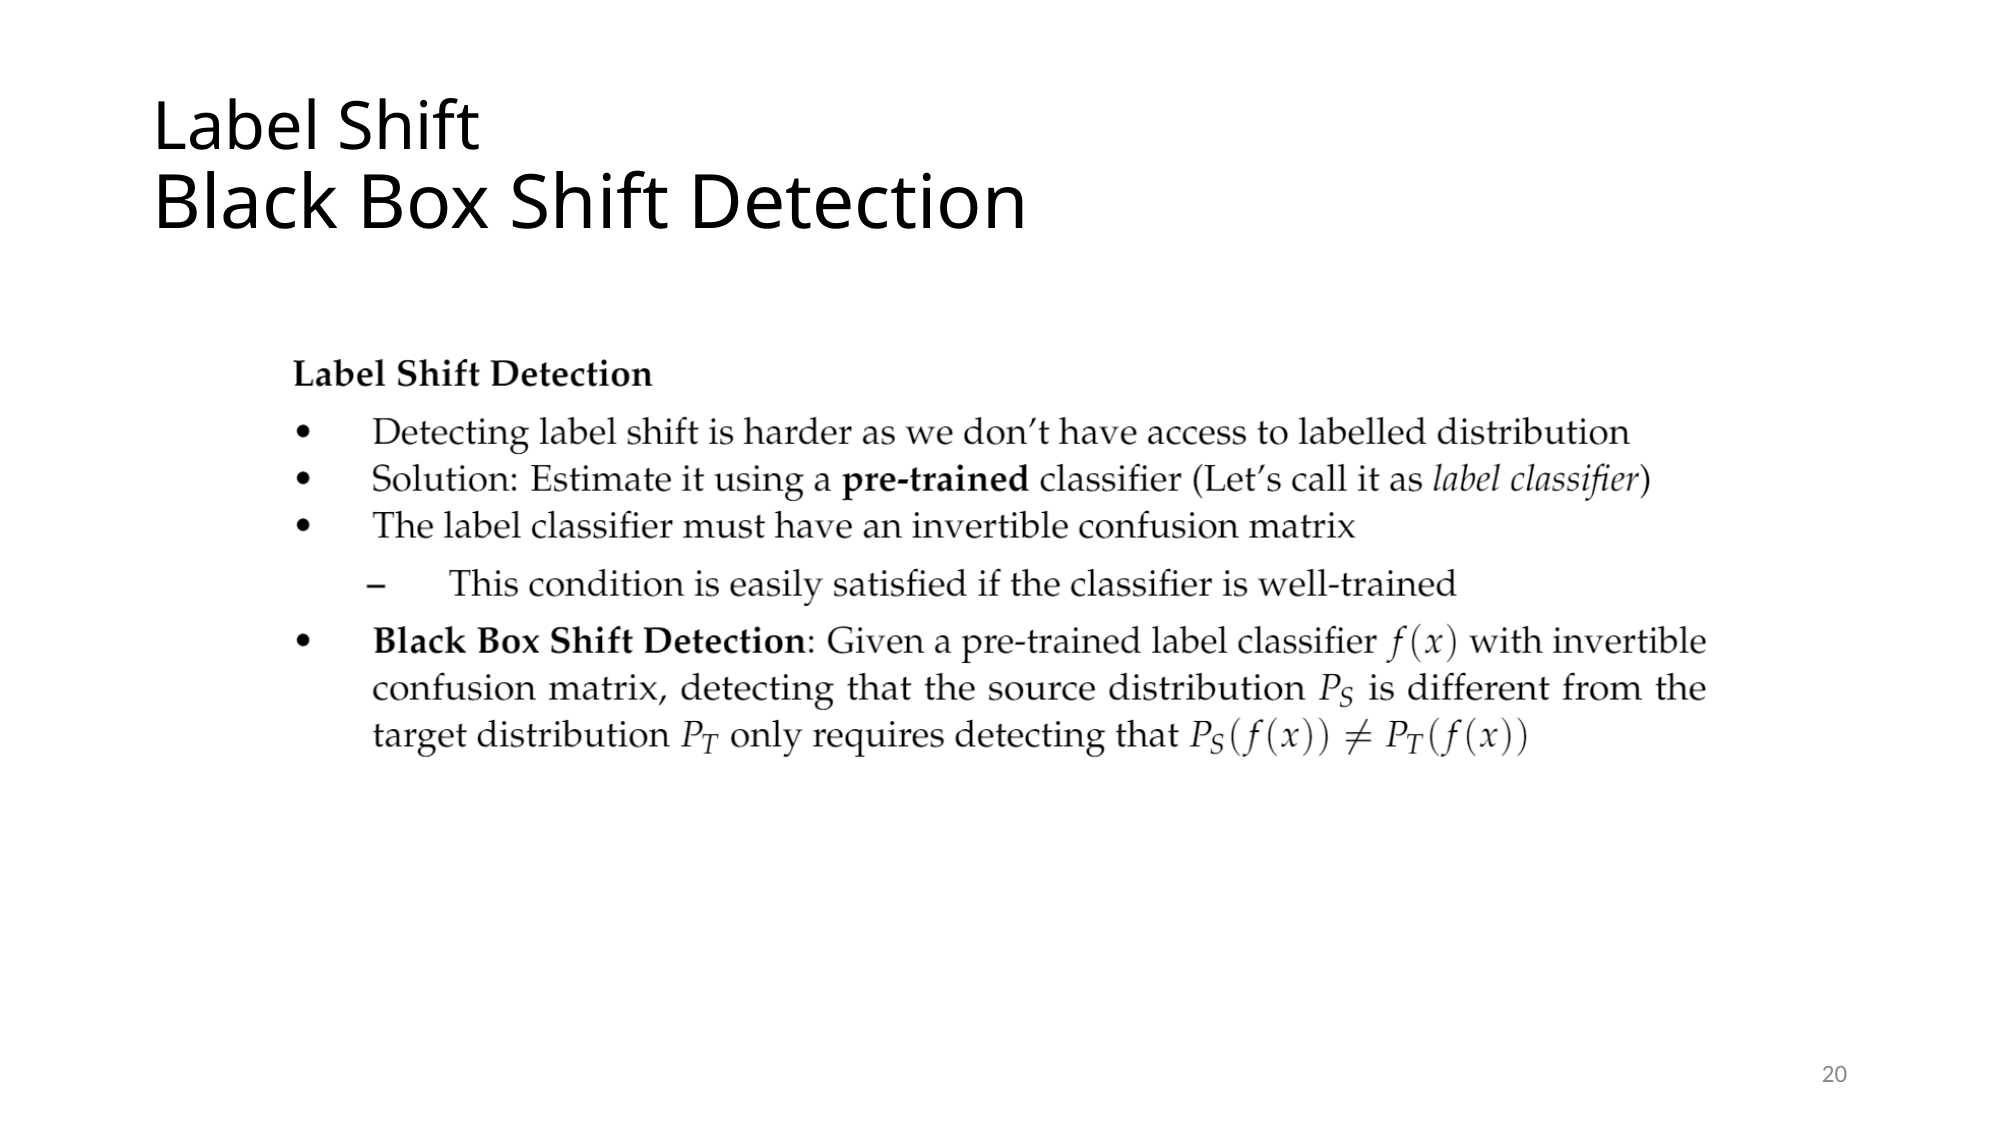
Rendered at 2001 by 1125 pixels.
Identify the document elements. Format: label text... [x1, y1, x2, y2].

title Label Shift Black Box Shift Detection [137, 59, 1863, 278]
list [137, 299, 1863, 1014]
slide_number 20 [1412, 1042, 1863, 1103]
picture [287, 350, 1713, 775]
